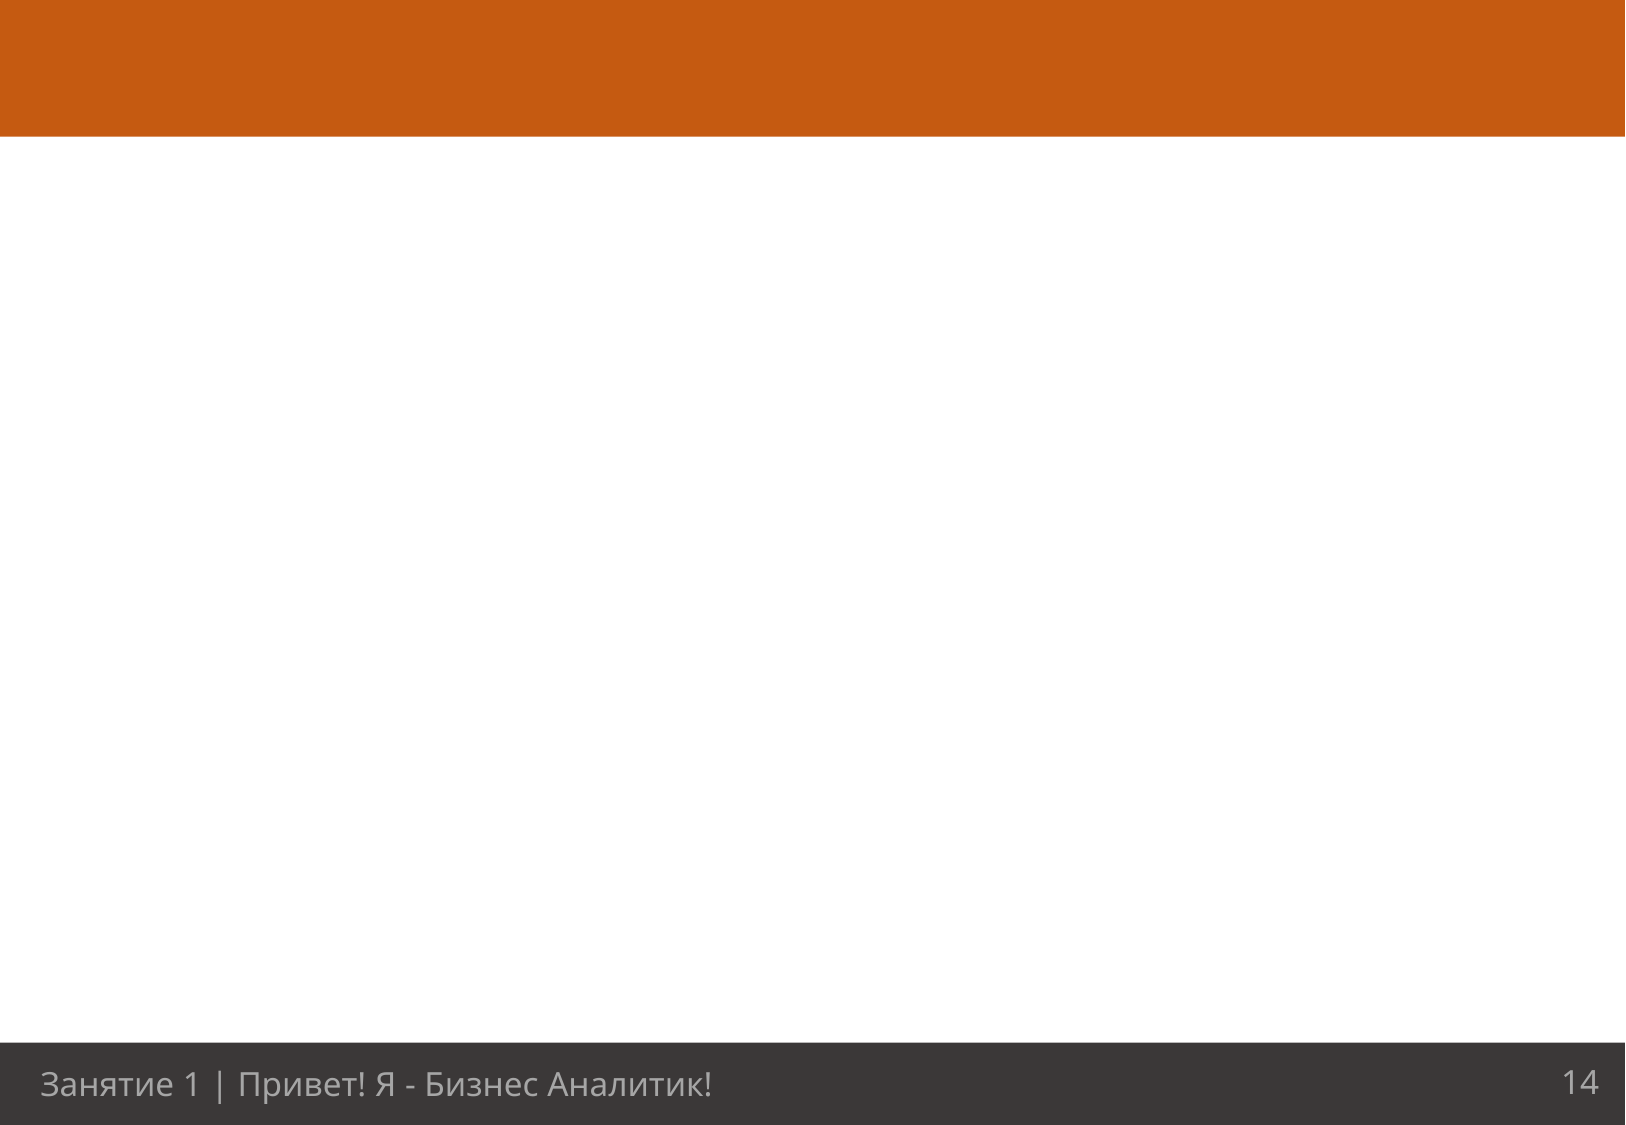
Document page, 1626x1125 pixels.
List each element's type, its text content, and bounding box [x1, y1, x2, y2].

text_box [0, 0, 1625, 138]
slide_number 14 [1248, 1053, 1615, 1114]
footer Занятие 1 | Привет! Я - Бизнес Аналитик! [25, 1059, 820, 1108]
text_box [0, 1042, 1625, 1125]
